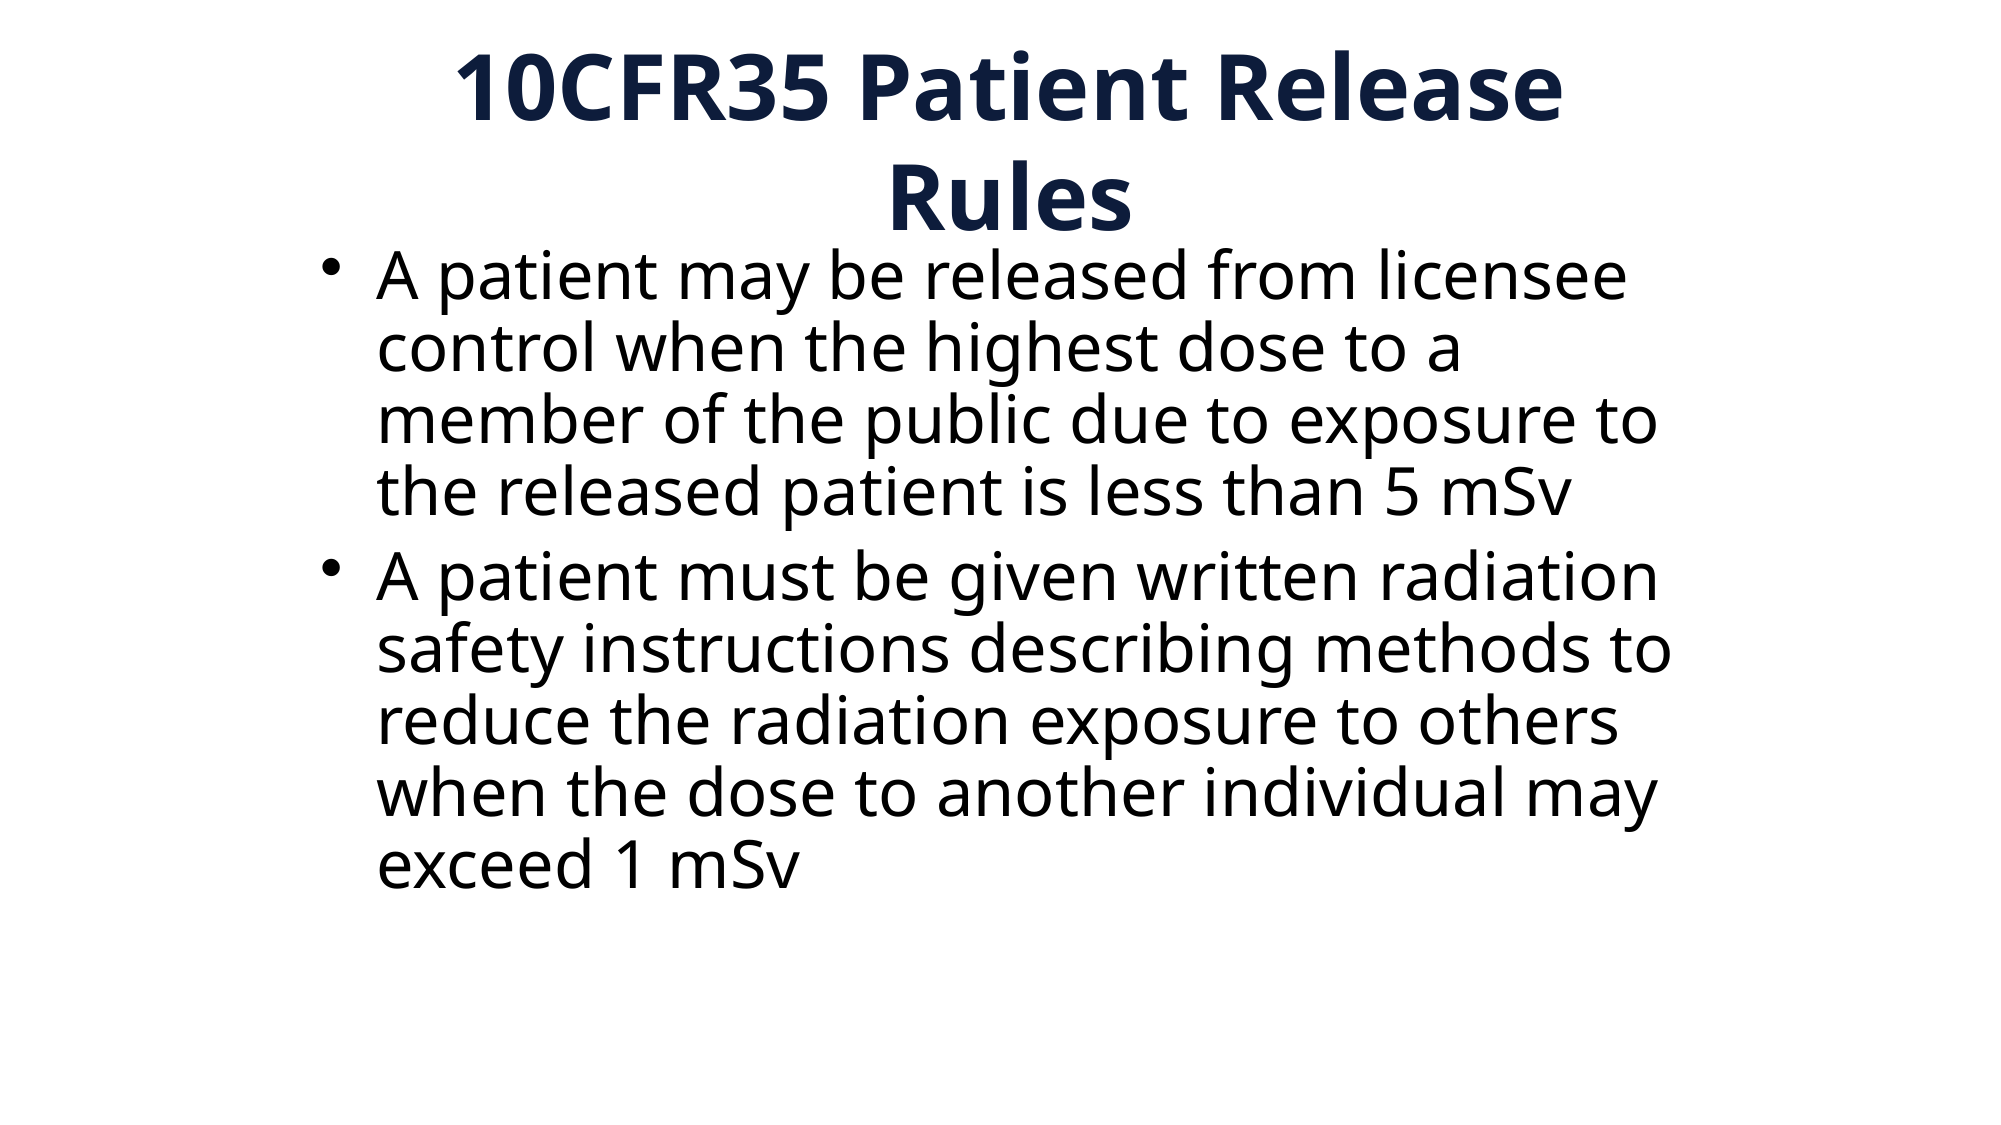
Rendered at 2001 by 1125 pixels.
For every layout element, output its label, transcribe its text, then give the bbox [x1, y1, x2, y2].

text_box A patient may be released from licensee control when the highest dose to a member of the public due to exposure to the released patient is less than 5 mSv A patient must be given written radiation safety instructions describing methods to reduce the radiation exposure to others when the dose to another individual may exceed 1 mSv [305, 234, 1714, 879]
text_box 10CFR35 Patient Release Rules [305, 45, 1714, 233]
